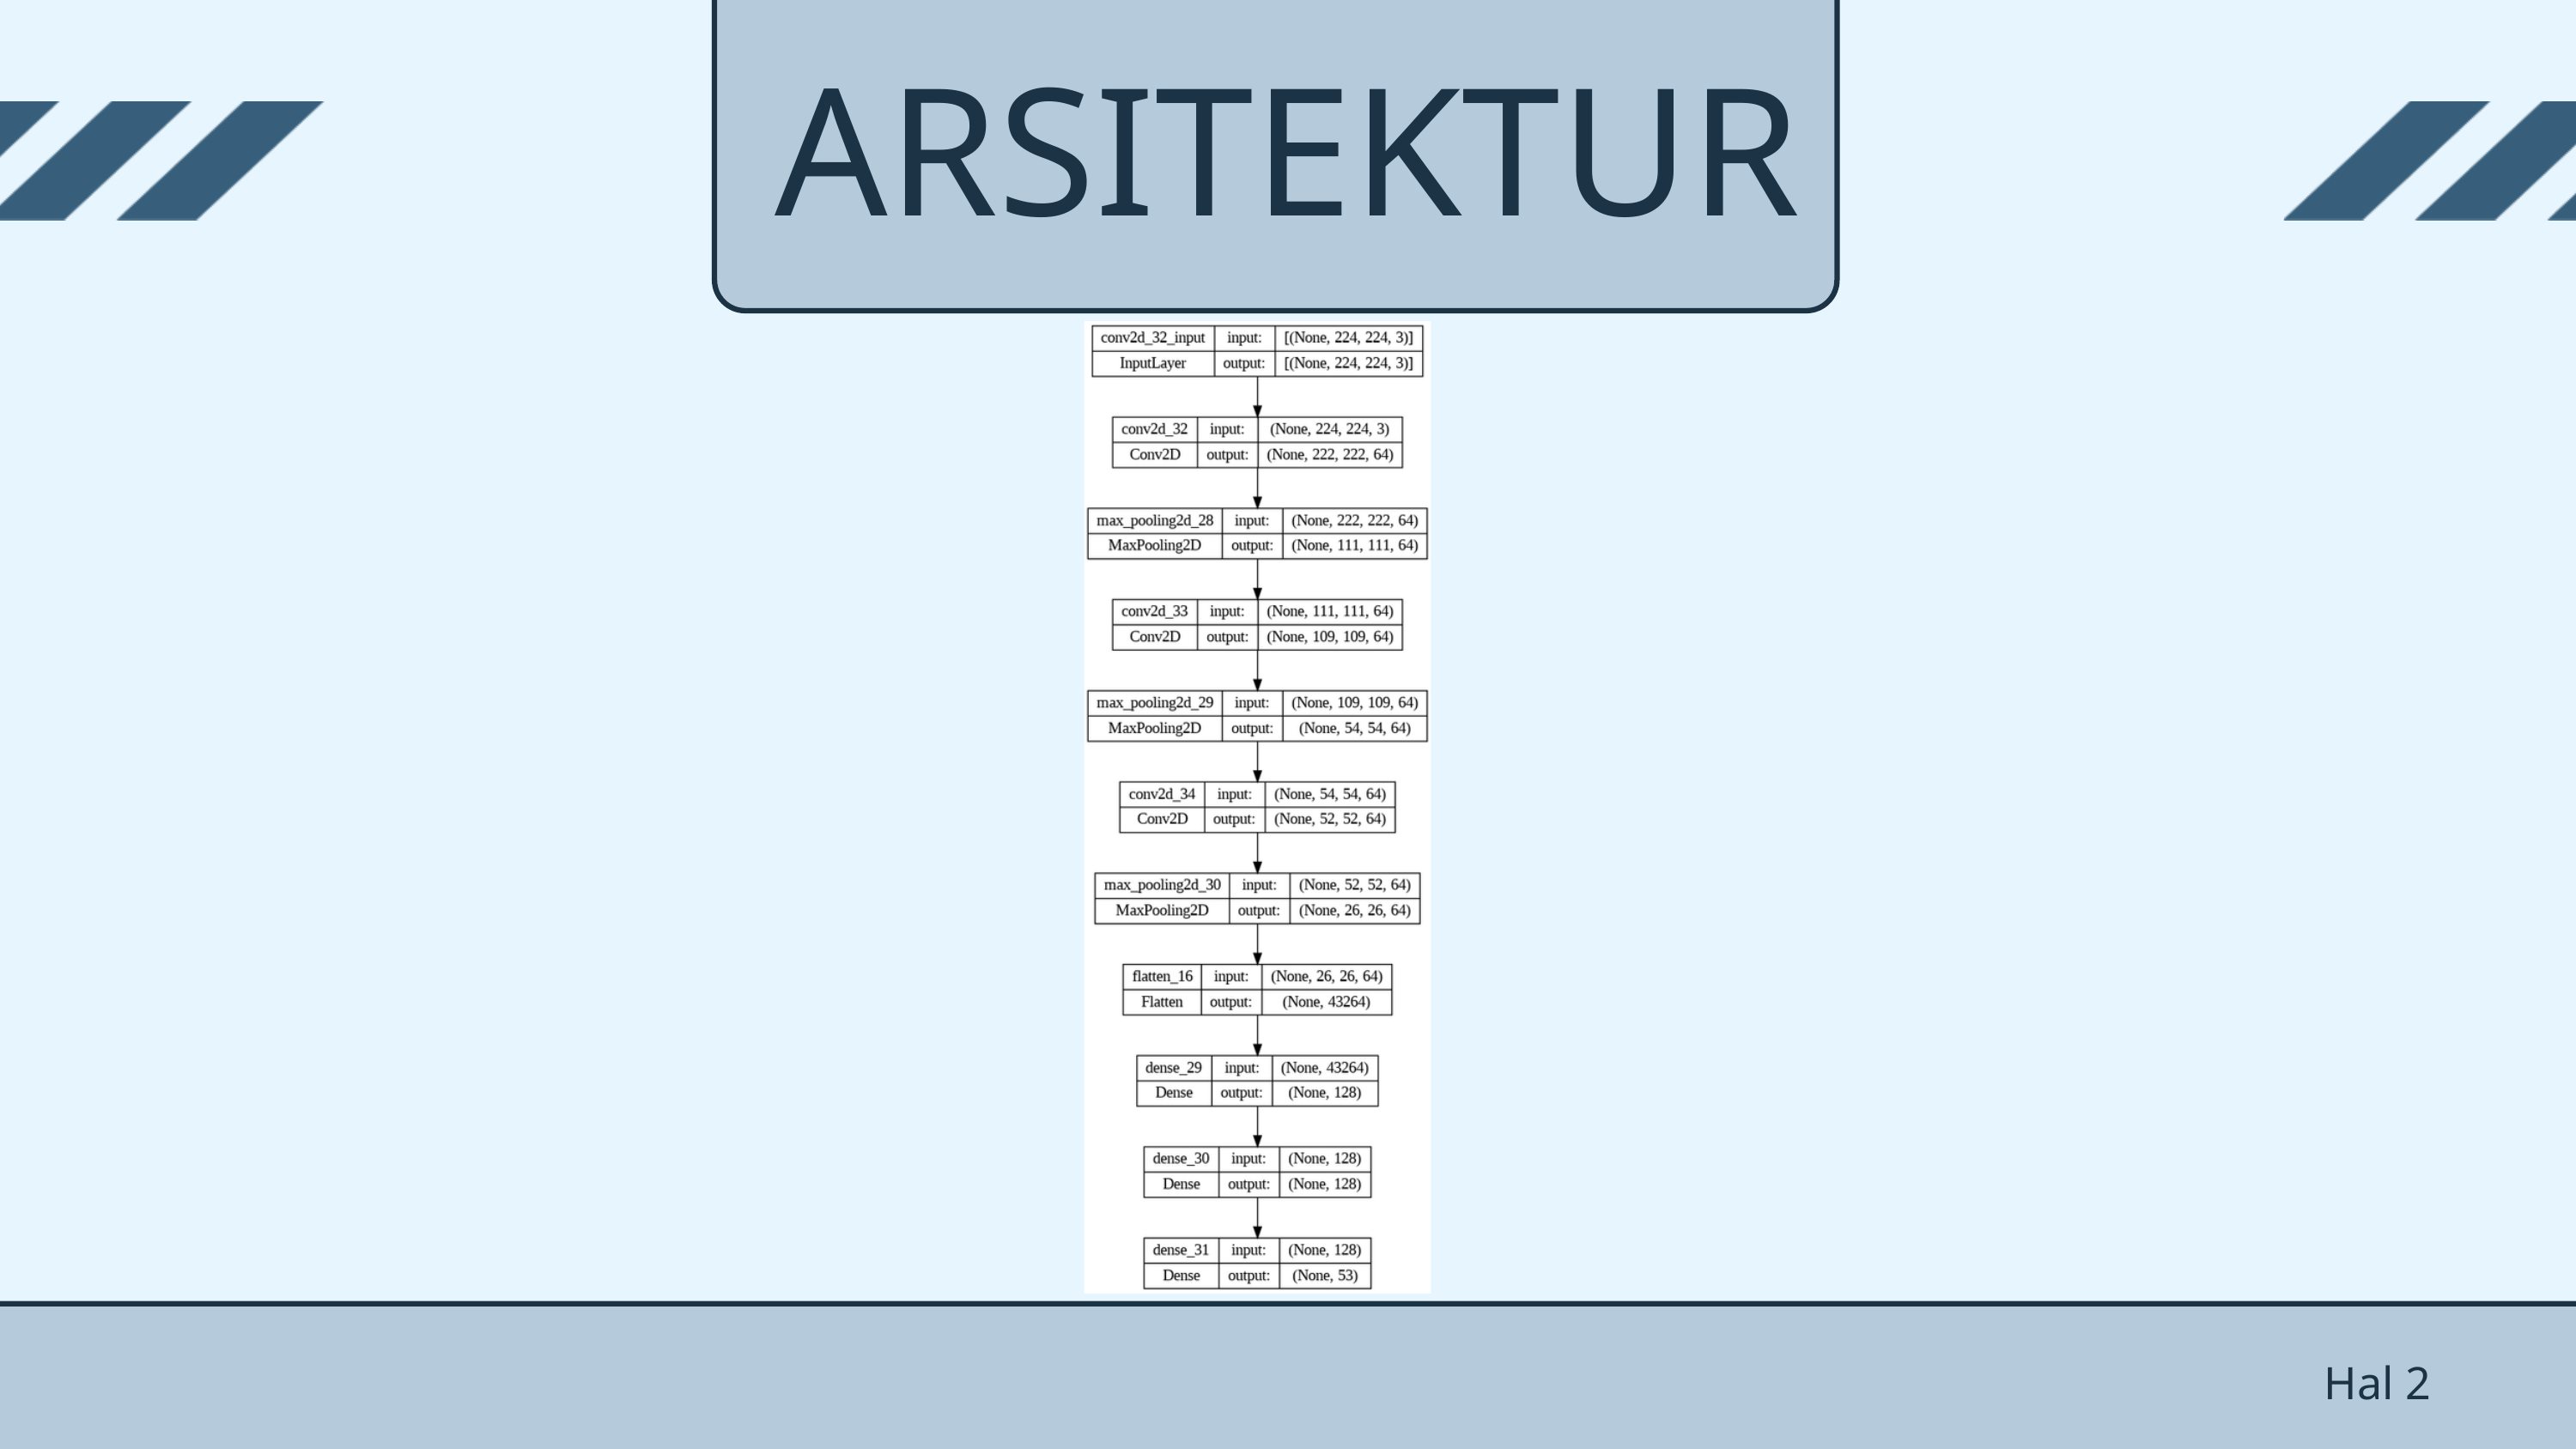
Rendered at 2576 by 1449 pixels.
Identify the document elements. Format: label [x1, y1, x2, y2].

text_box [0, 1303, 2576, 1449]
text_box [1084, 321, 1431, 1294]
text_box [0, 101, 325, 221]
text_box [2283, 101, 2576, 221]
text_box [714, 0, 1838, 312]
